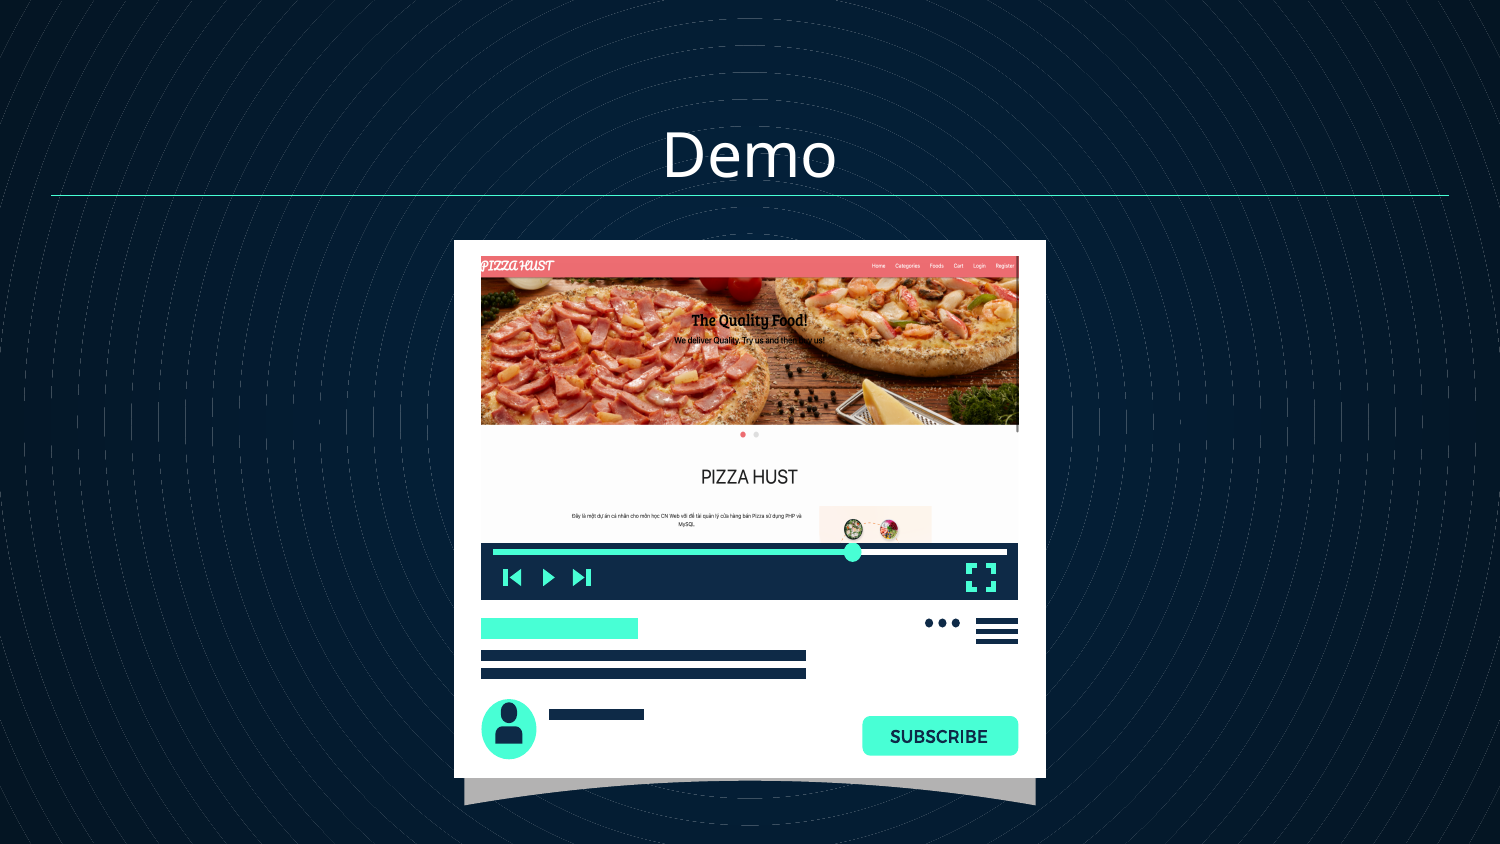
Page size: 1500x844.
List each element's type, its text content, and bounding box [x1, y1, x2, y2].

picture [481, 255, 1020, 543]
title Demo [51, 105, 1449, 195]
title Demo [51, 202, 1449, 206]
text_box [454, 239, 1046, 806]
